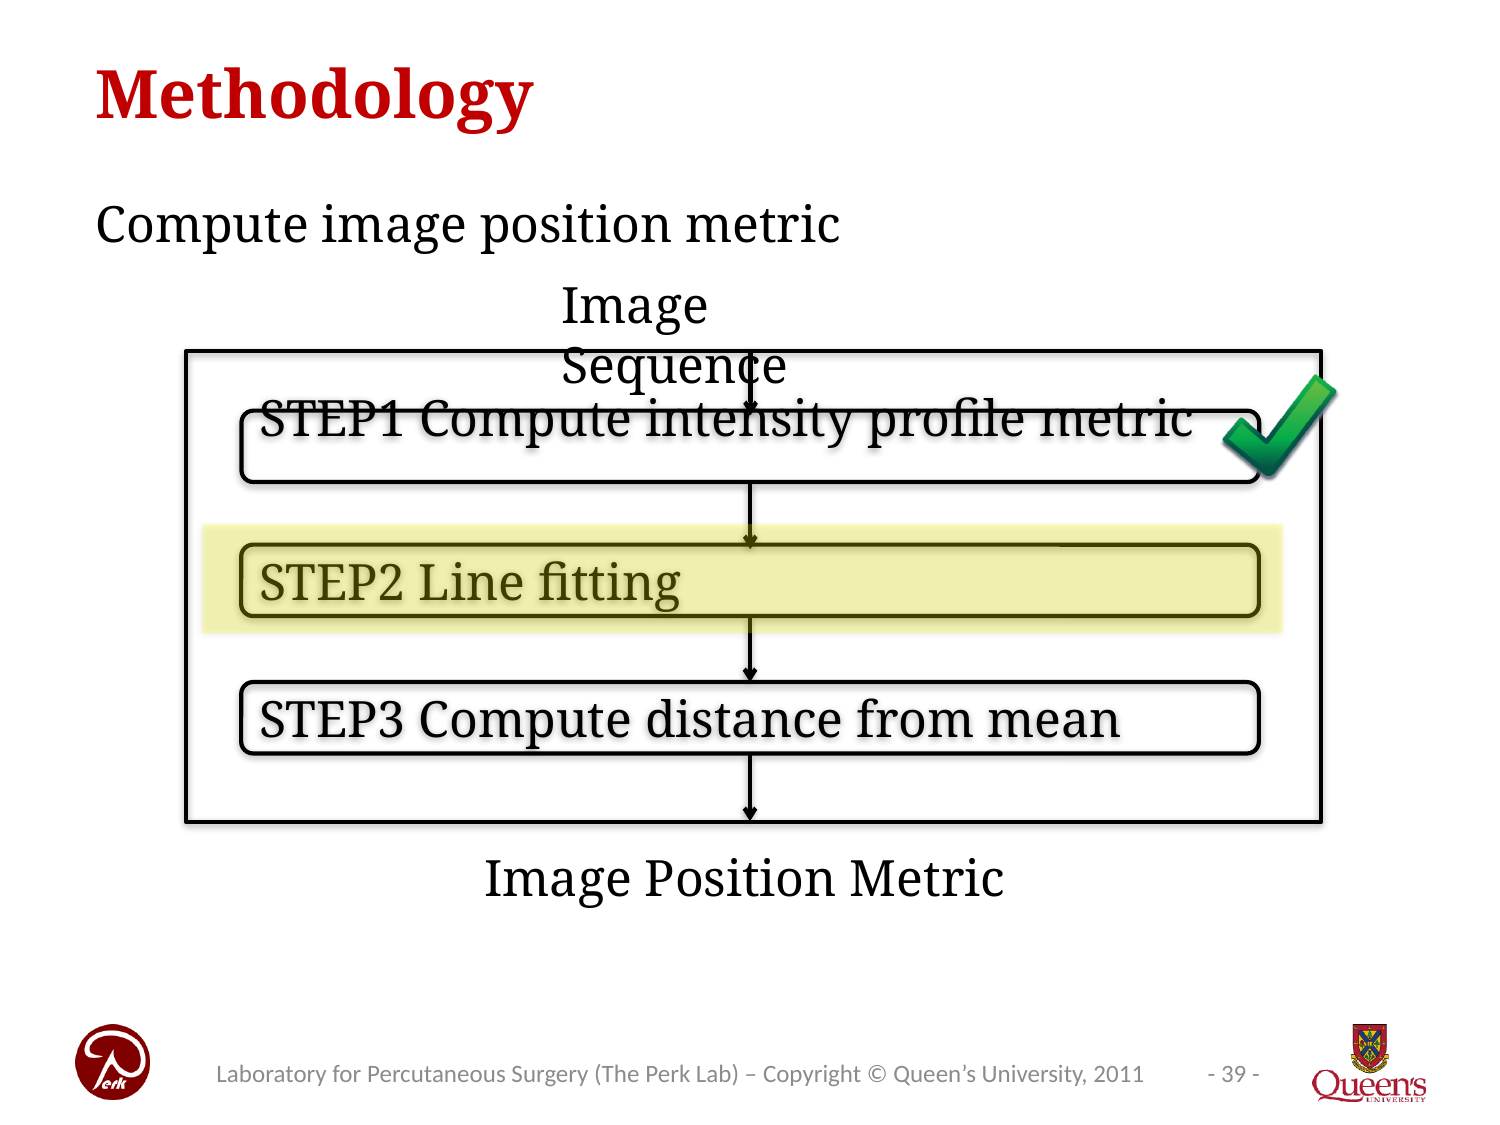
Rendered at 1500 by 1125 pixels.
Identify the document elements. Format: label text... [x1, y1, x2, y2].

picture [75, 1024, 150, 1100]
picture [1214, 371, 1347, 485]
text_box Image Sequence [546, 266, 961, 401]
text_box Methodology Compute image position metric [80, 44, 1431, 261]
text_box STEP1 Compute intensity profile metric [240, 409, 1209, 483]
footer Laboratory for Percutaneous Surgery (The Perk Lab) – Copyright © Queen’s University, 2011 [187, 1042, 1175, 1103]
picture [1312, 1024, 1426, 1102]
text_box Image Position Metric [469, 838, 1033, 914]
slide_number - 39 - [1187, 1042, 1275, 1103]
text_box [201, 523, 1284, 634]
text_box [186, 350, 1322, 823]
